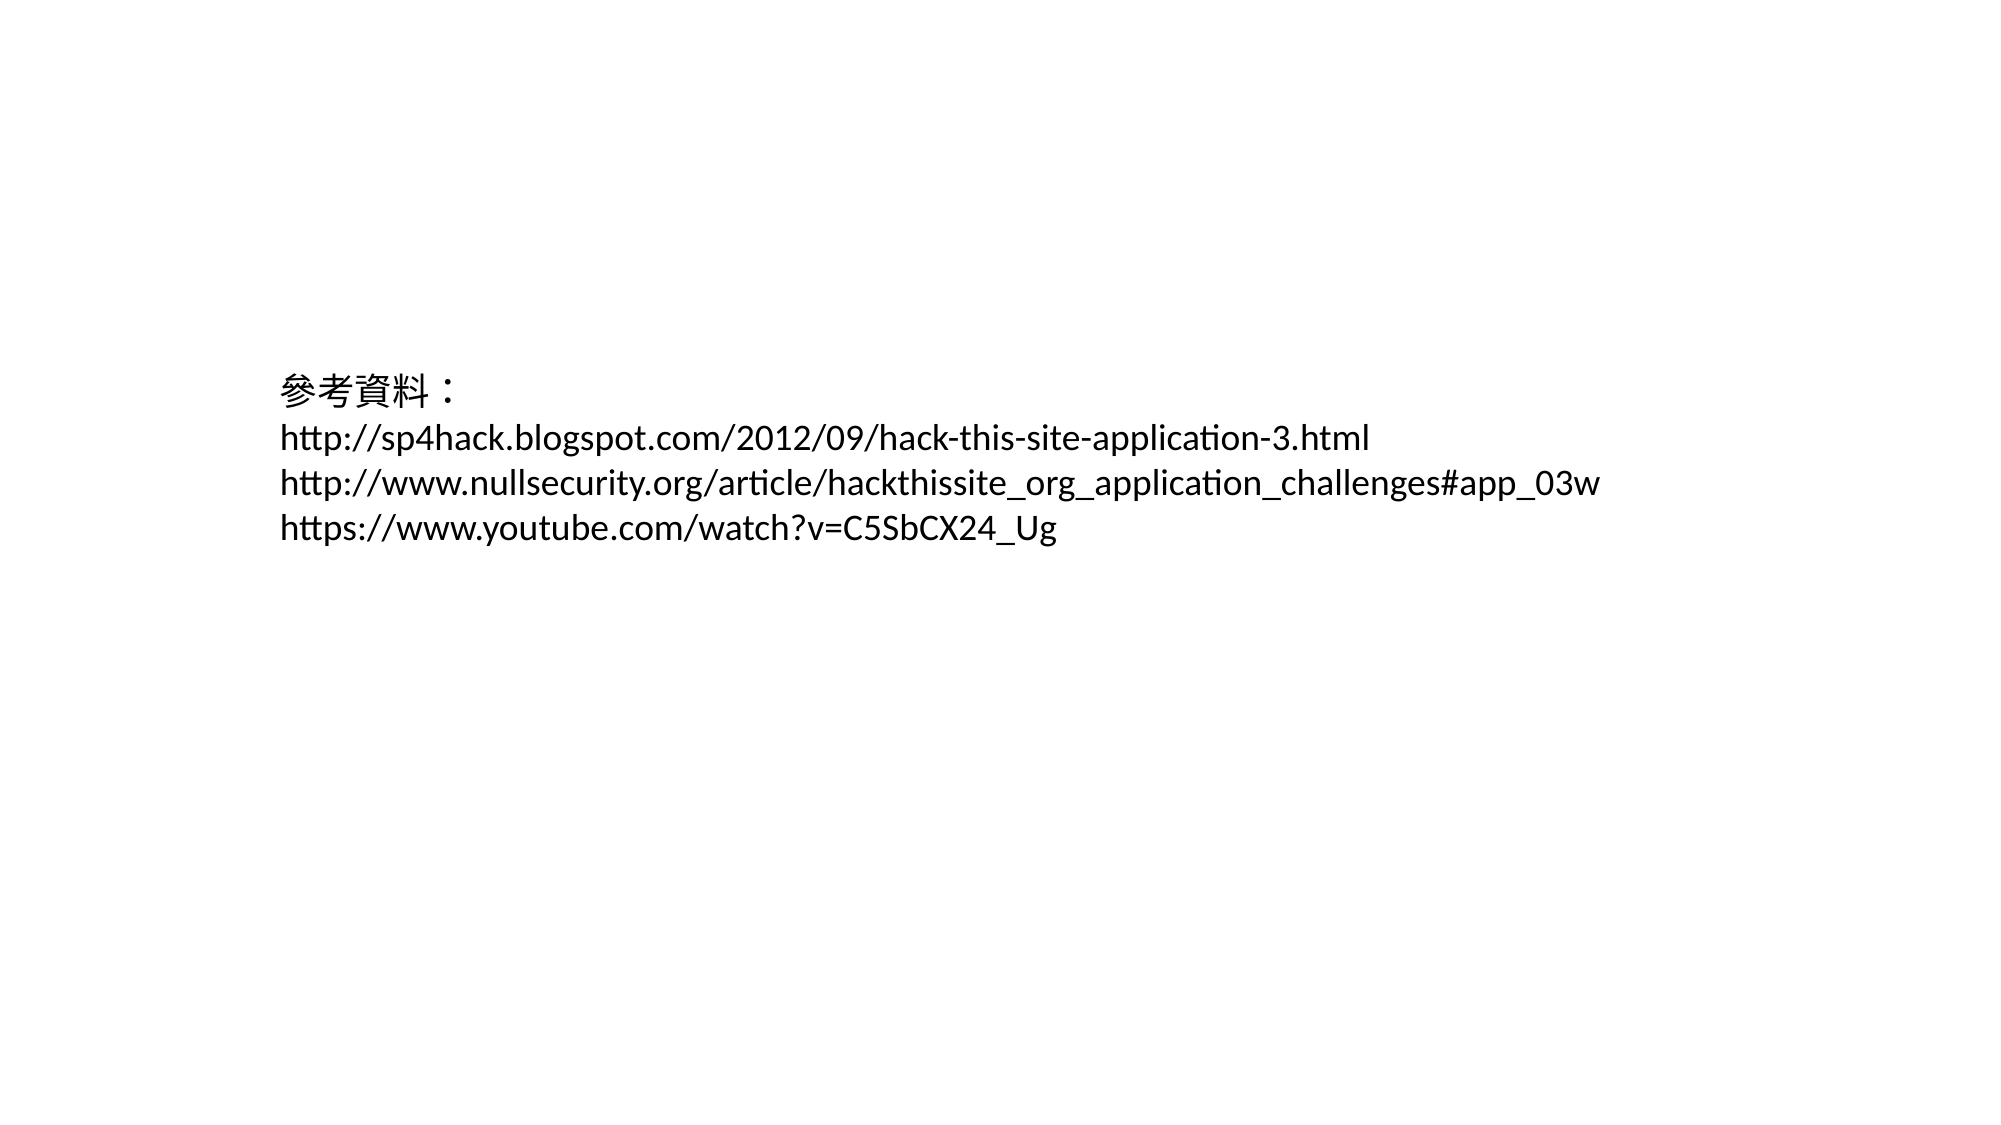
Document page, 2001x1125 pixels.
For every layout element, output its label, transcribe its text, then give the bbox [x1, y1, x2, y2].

text_box 參考資料： http://sp4hack.blogspot.com/2012/09/hack-this-site-application-3.html http://www.nullsecurity.org/article/hackthissite_org_application_challenges#app_03w https://www.youtube.com/watch?v=C5SbCX24_Ug [265, 360, 2000, 646]
